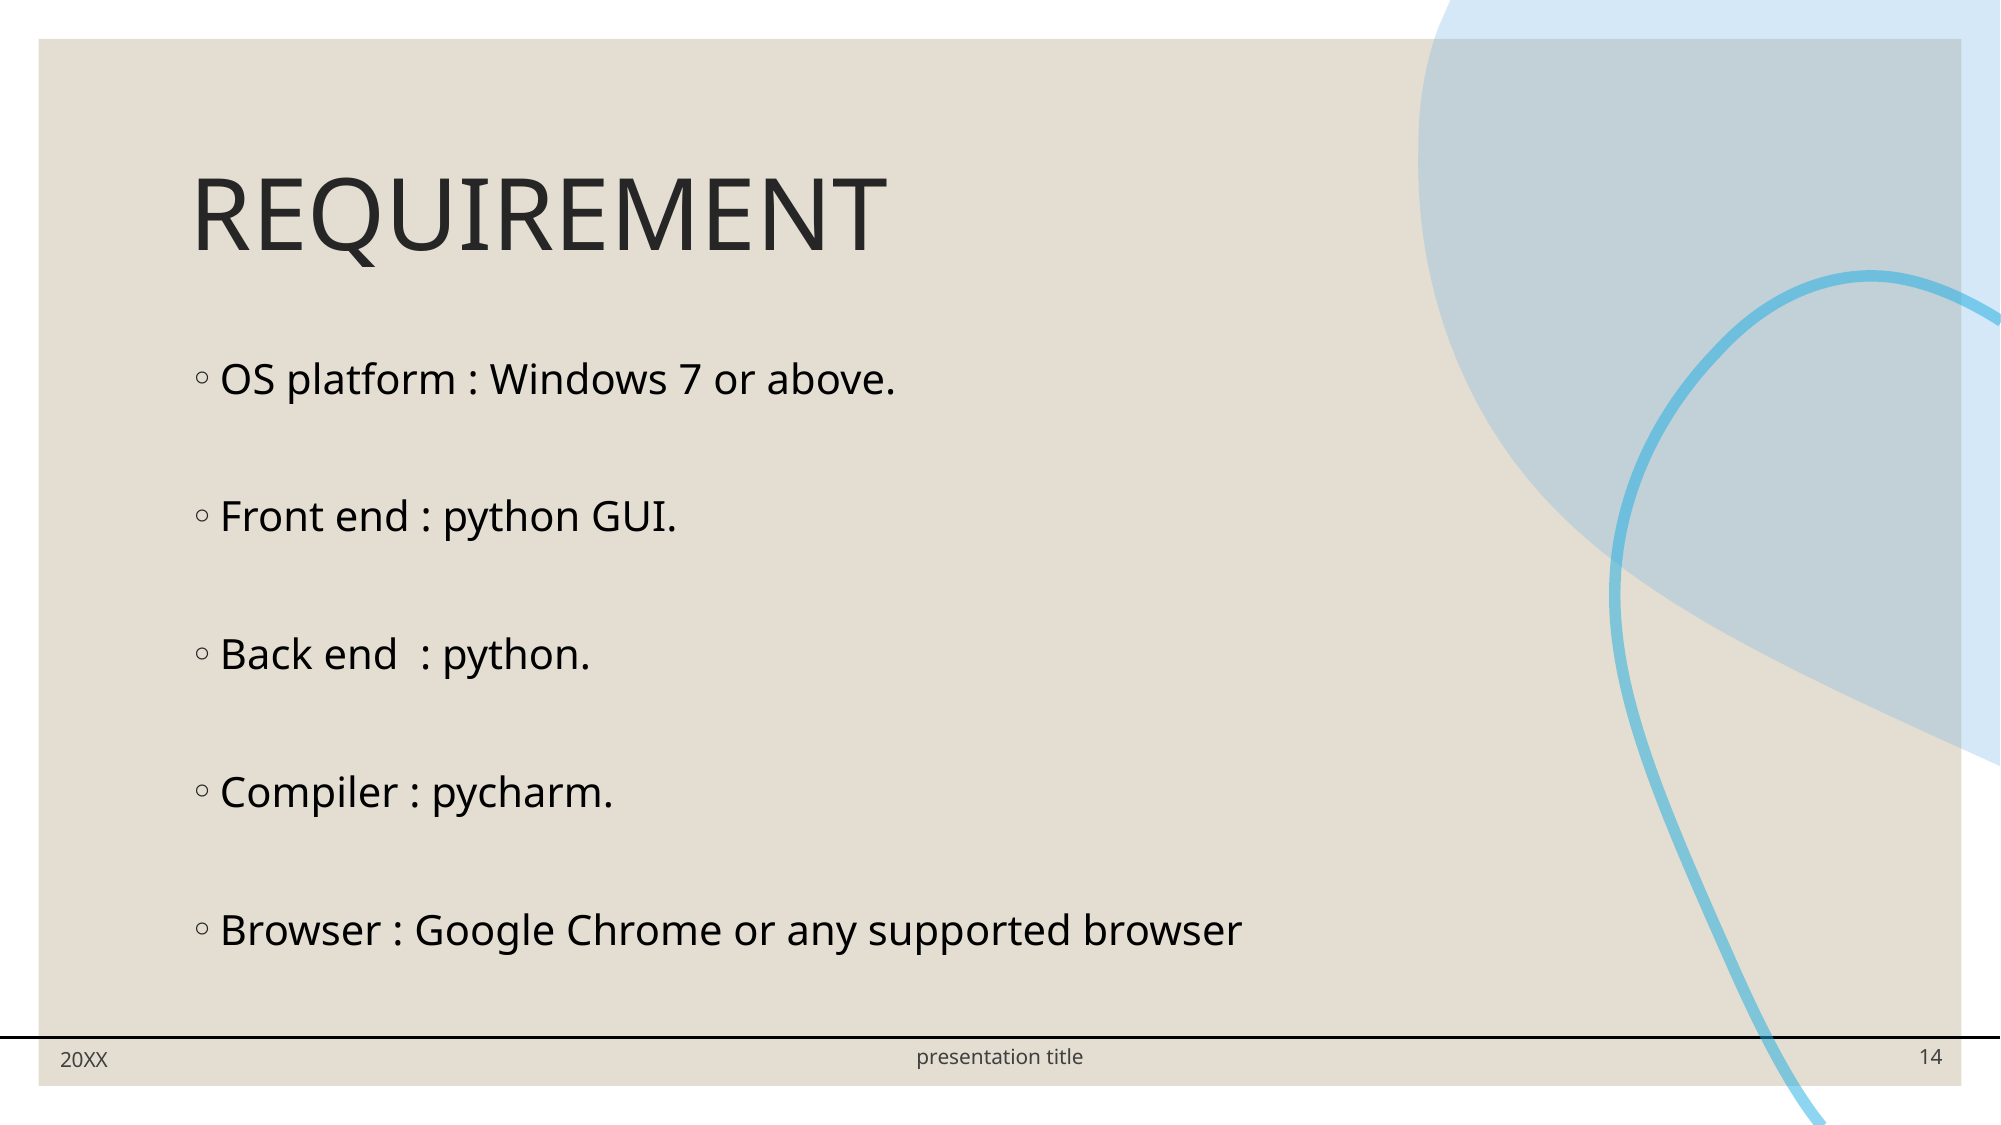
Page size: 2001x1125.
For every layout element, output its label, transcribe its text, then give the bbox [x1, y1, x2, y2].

slide_number 14 [1717, 1034, 1958, 1080]
footer presentation title [572, 1034, 1428, 1080]
list OS platform : Windows 7 or above. Front end : python GUI. Back end : python. Compiler : pycharm. Browser : Google Chrome or any supported browser [174, 345, 1825, 990]
title REQUIREMENT [174, 105, 1825, 331]
slide_number 20XX [45, 1034, 495, 1080]
